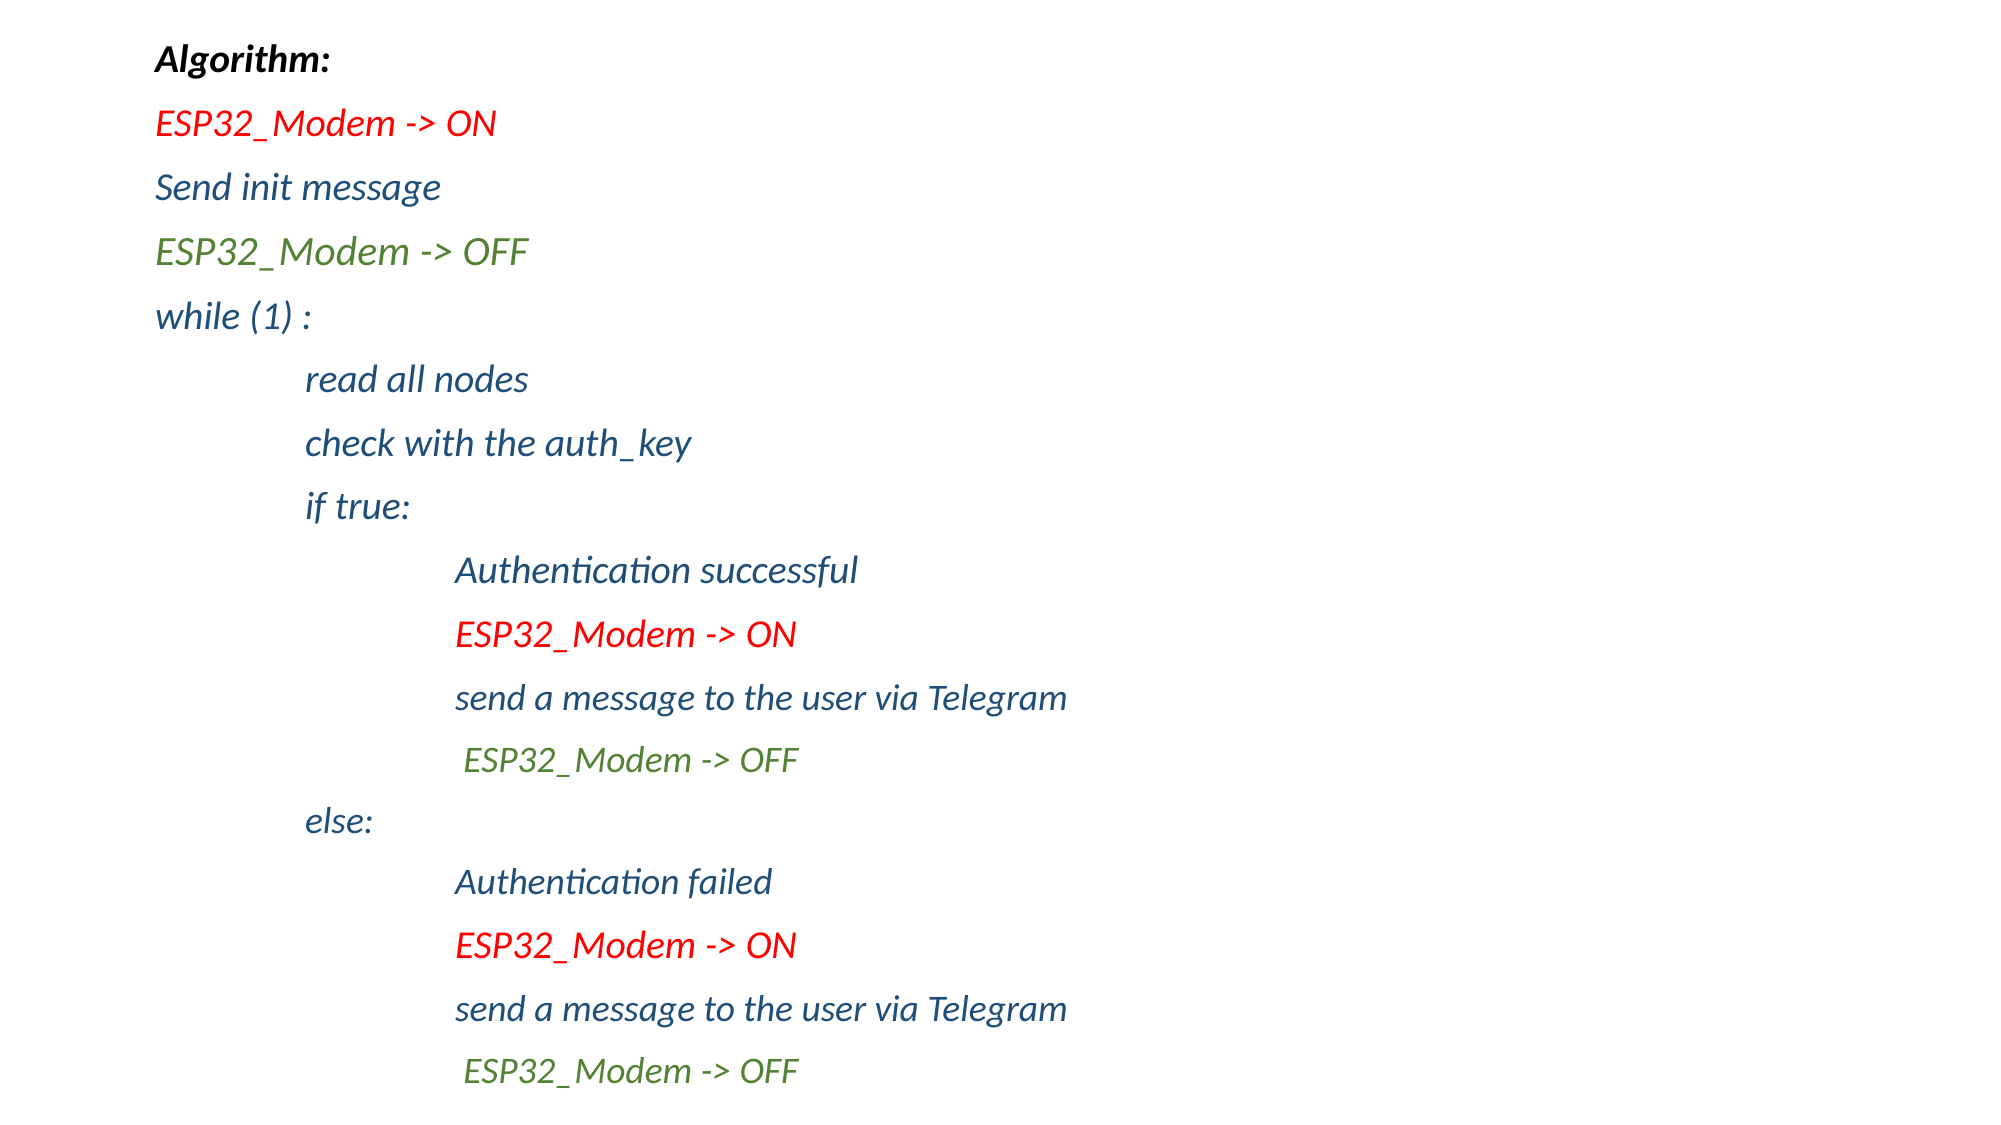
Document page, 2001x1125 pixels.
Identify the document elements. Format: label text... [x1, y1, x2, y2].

text_box Algorithm: ESP32_Modem -> ON Send init message ESP32_Modem -> OFF while (1) : read all nodes check with the auth_key if true: Authentication successful ESP32_Modem -> ON send a message to the user via Telegram ESP32_Modem -> OFF else: Authentication failed ESP32_Modem -> ON send a message to the user via Telegram ESP32_Modem -> OFF [139, 31, 1890, 1125]
